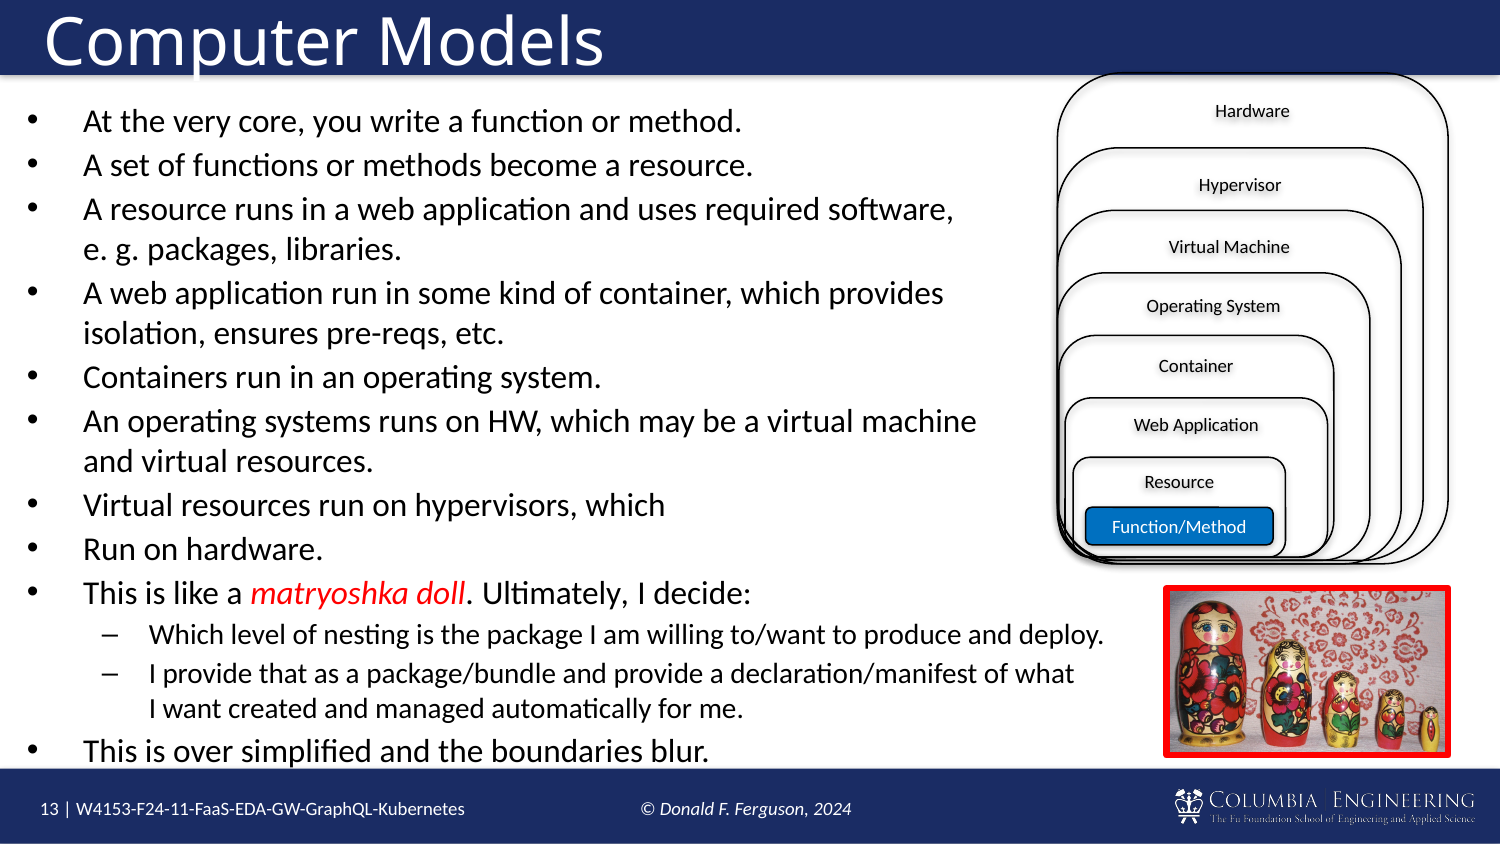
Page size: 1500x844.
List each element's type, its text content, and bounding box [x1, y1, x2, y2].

text_box Hardware [1056, 71, 1449, 565]
title Computer Models [28, 0, 1450, 73]
list At the very core, you write a function or method. A set of functions or methods become a resource. A resource runs in a web application and uses required software, e. g. packages, libraries. A web application run in some kind of container, which provides isolation, ensures pre-reqs, etc. Containers run in an operating system. An operating systems runs on HW, which may be a virtual machine and virtual resources. Virtual resources run on hypervisors, which Run on hardware. This is like a matryoshka doll. Ultimately, I decide: Which level of nesting is the package I am willing to/want to produce and deploy. I provide that as a package/bundle and provide a declaration/manifest of what I want created and managed automatically for me. This is over simplified and the boundaries blur. [12, 91, 1350, 760]
picture [1169, 590, 1446, 753]
